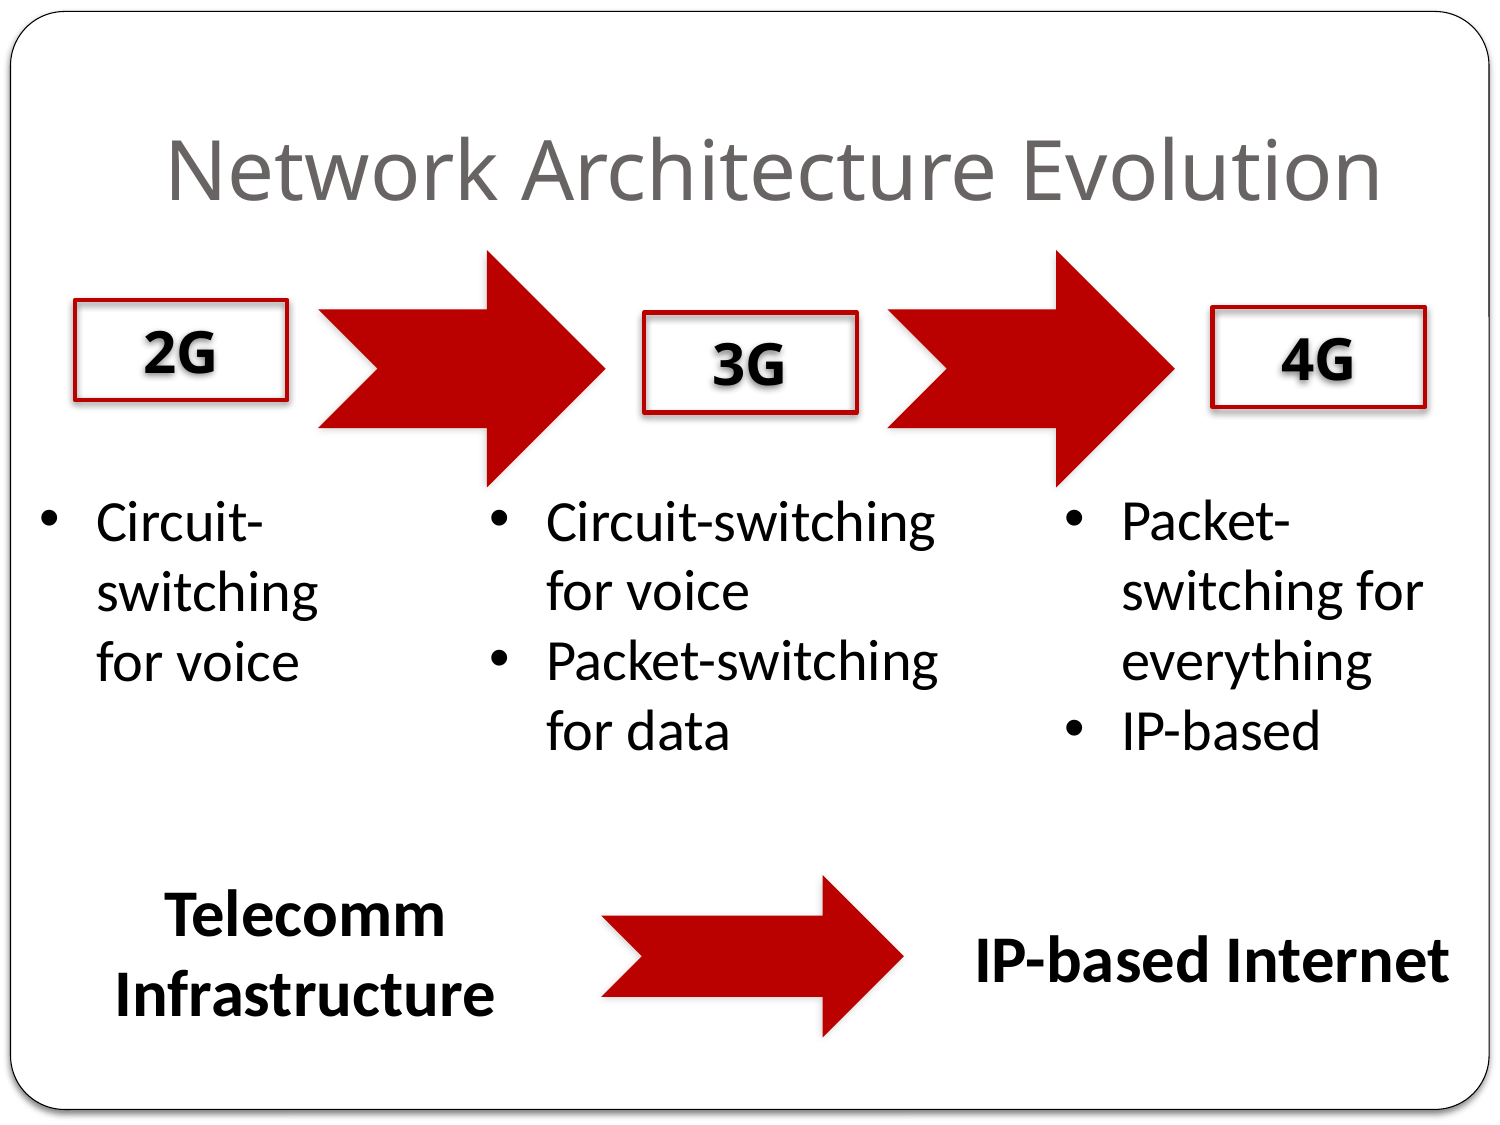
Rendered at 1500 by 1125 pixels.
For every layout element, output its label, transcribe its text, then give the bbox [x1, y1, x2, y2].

text_box Circuit-switching for voice [24, 475, 375, 700]
text_box 3G [643, 312, 857, 413]
text_box [318, 249, 606, 475]
text_box IP-based Internet [924, 908, 1500, 1003]
text_box Telecomm Infrastructure [99, 862, 527, 1038]
text_box [887, 249, 1175, 488]
text_box Packet-switching for everything IP-based [1049, 474, 1500, 770]
text_box [601, 874, 904, 1038]
text_box Circuit-switching for voice Packet-switching for data [474, 475, 975, 770]
text_box 2G [74, 299, 288, 401]
text_box 4G [1212, 306, 1426, 408]
title Network Architecture Evolution [150, 45, 1425, 233]
